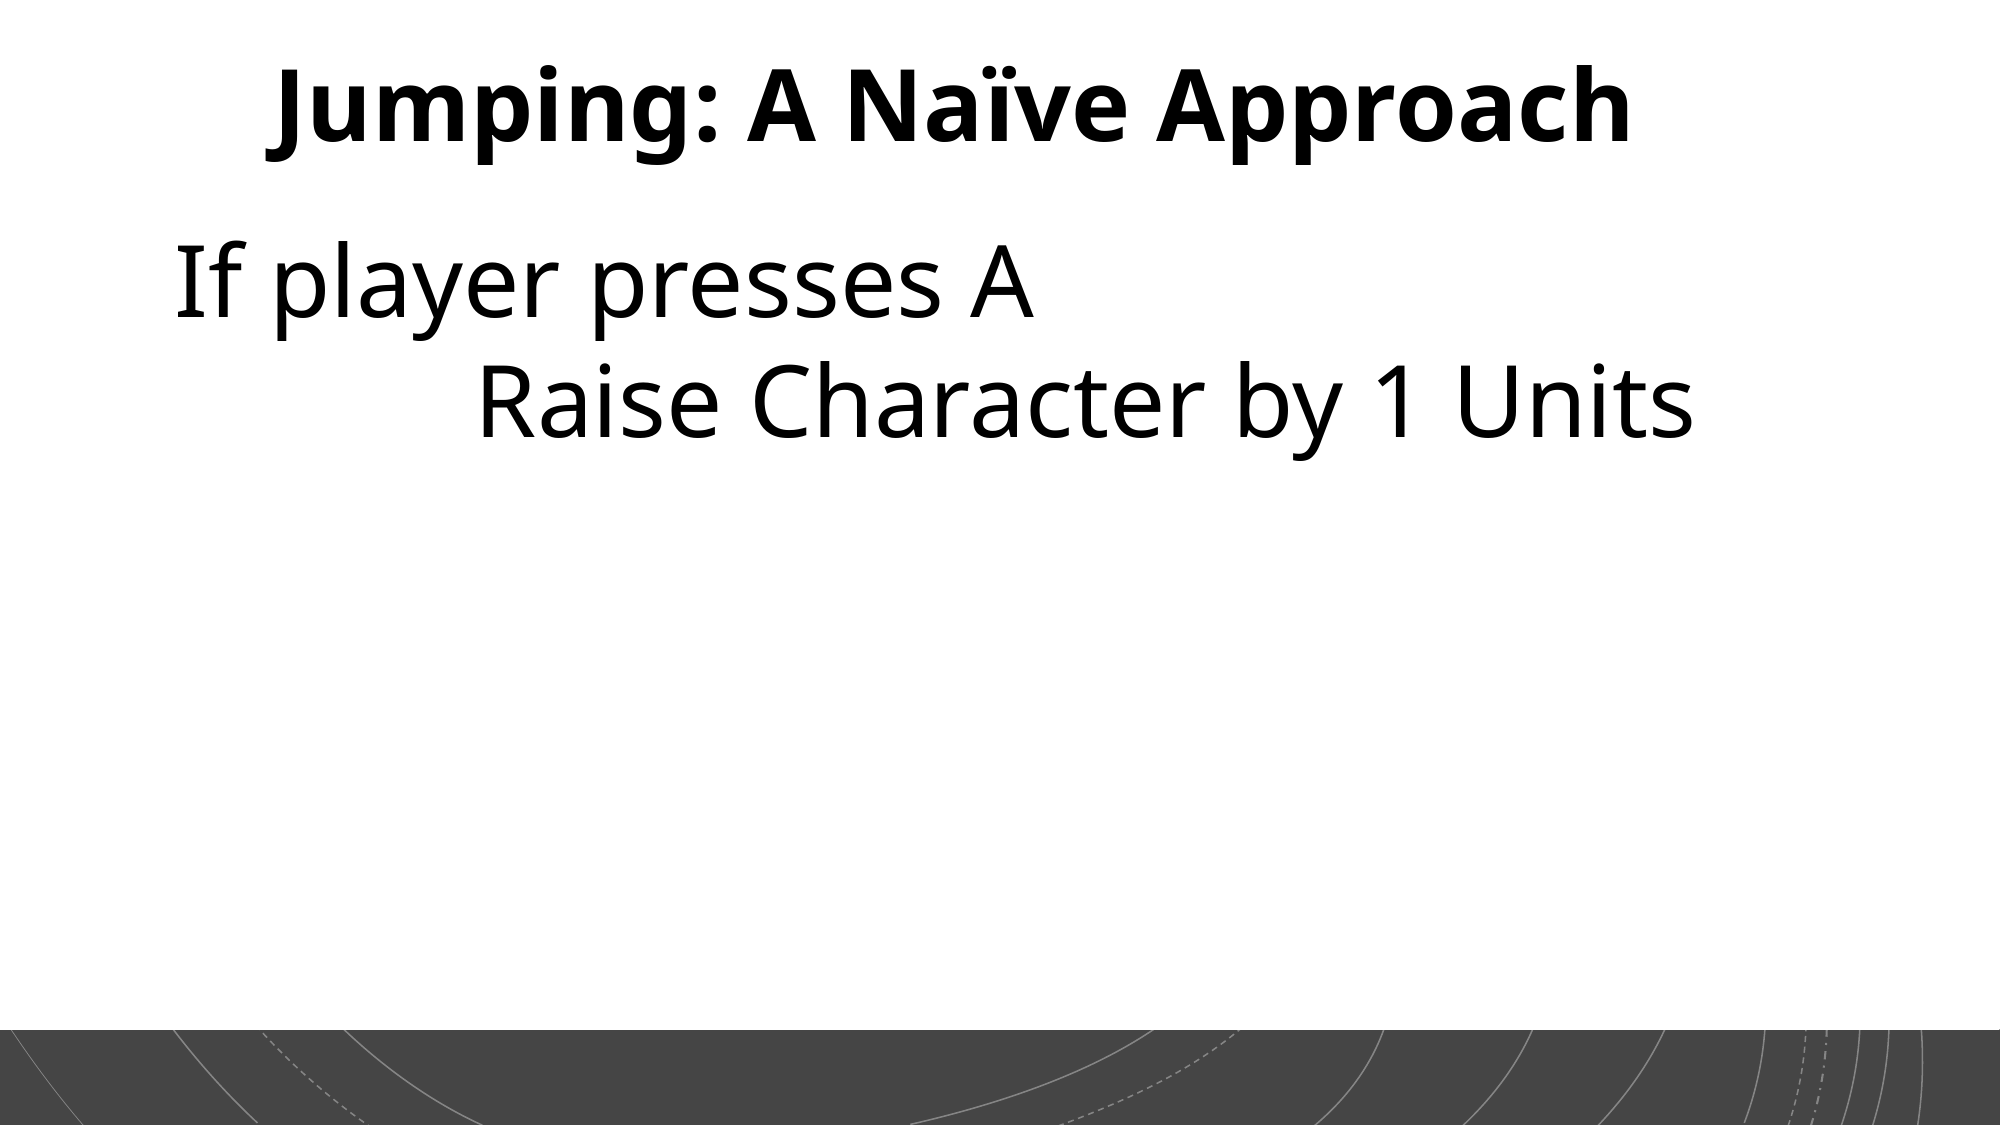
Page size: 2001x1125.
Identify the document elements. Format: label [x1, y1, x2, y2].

text_box [0, 0, 2000, 1125]
